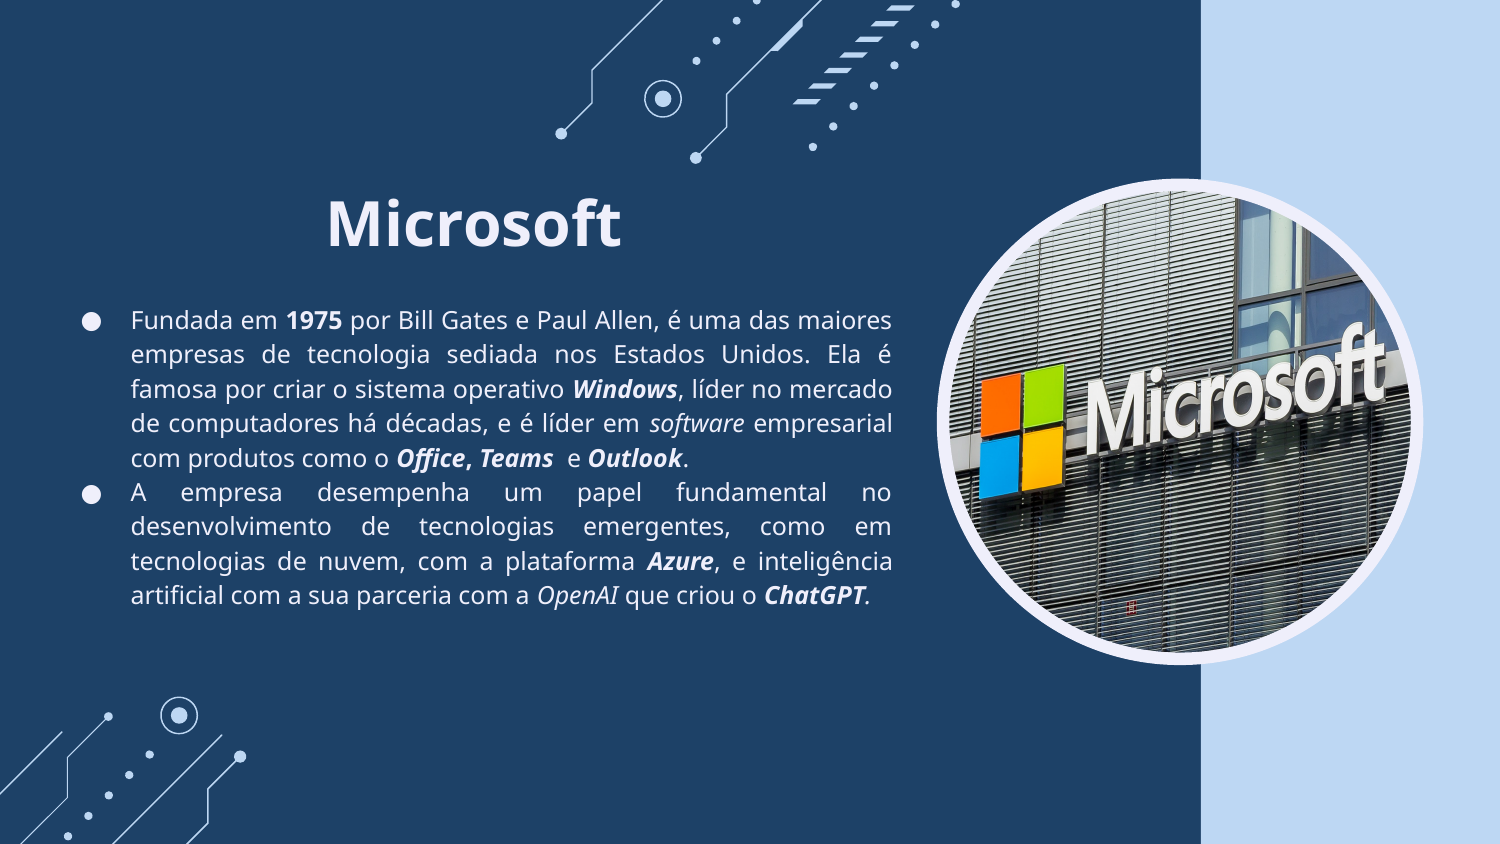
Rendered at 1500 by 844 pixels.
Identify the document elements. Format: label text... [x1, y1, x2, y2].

picture [942, 184, 1418, 660]
title Microsoft [168, 168, 781, 251]
subtitle Fundada em 1975 por Bill Gates e Paul Allen, é uma das maiores empresas de tecnologia sediada nos Estados Unidos. Ela é famosa por criar o sistema operativo Windows, líder no mercado de computadores há décadas, e é líder em software empresarial com produtos como o Office, Teams e Outlook. A empresa desempenha um papel fundamental no desenvolvimento de tecnologias emergentes, como em tecnologias de nuvem, com a plataforma Azure, e inteligência artificial com a sua parceria com a OpenAI que criou o ChatGPT. [40, 284, 909, 695]
